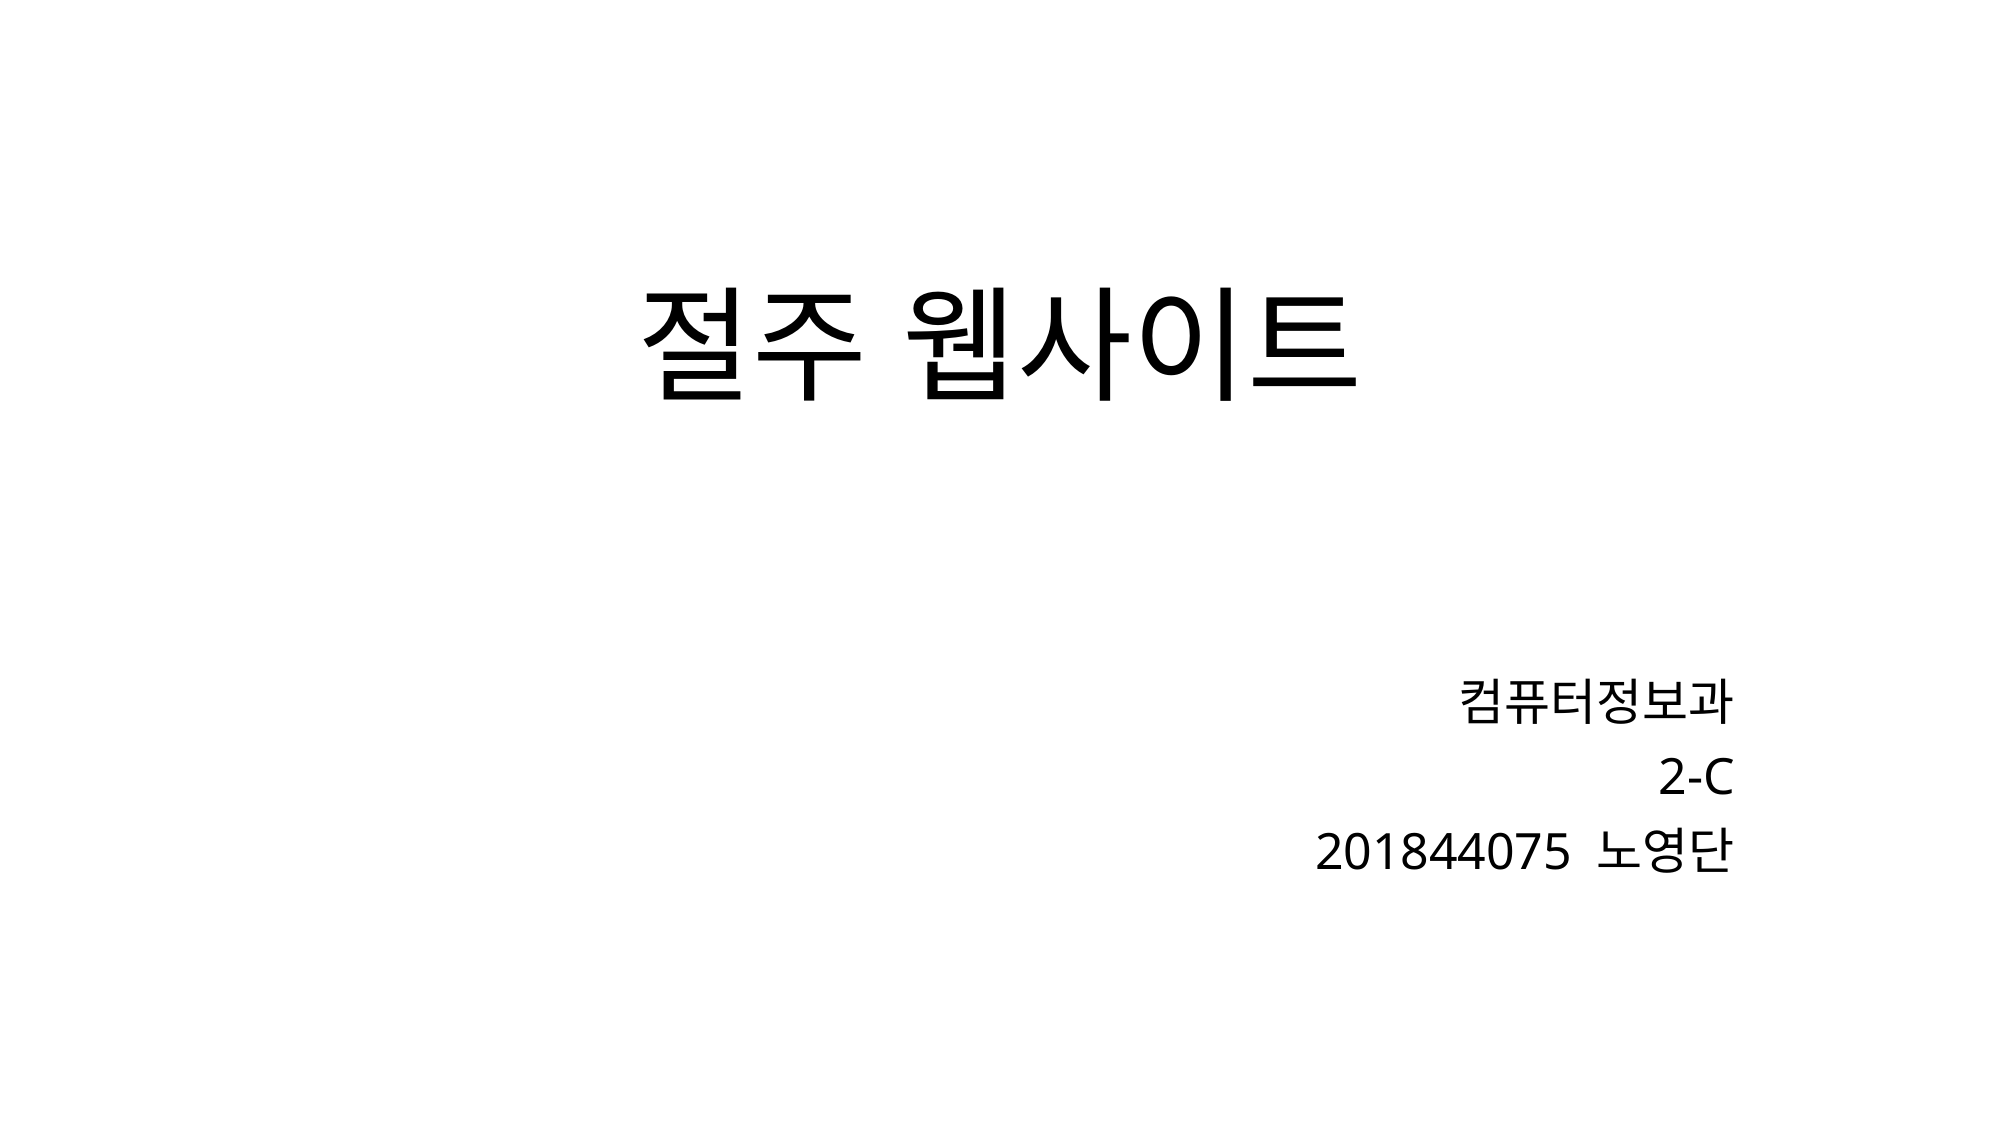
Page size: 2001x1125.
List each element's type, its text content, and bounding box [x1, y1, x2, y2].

subtitle 컴퓨터정보과 2-C 201844075 노영단 [249, 669, 1750, 941]
title 절주 웹사이트 [249, 184, 1750, 576]
